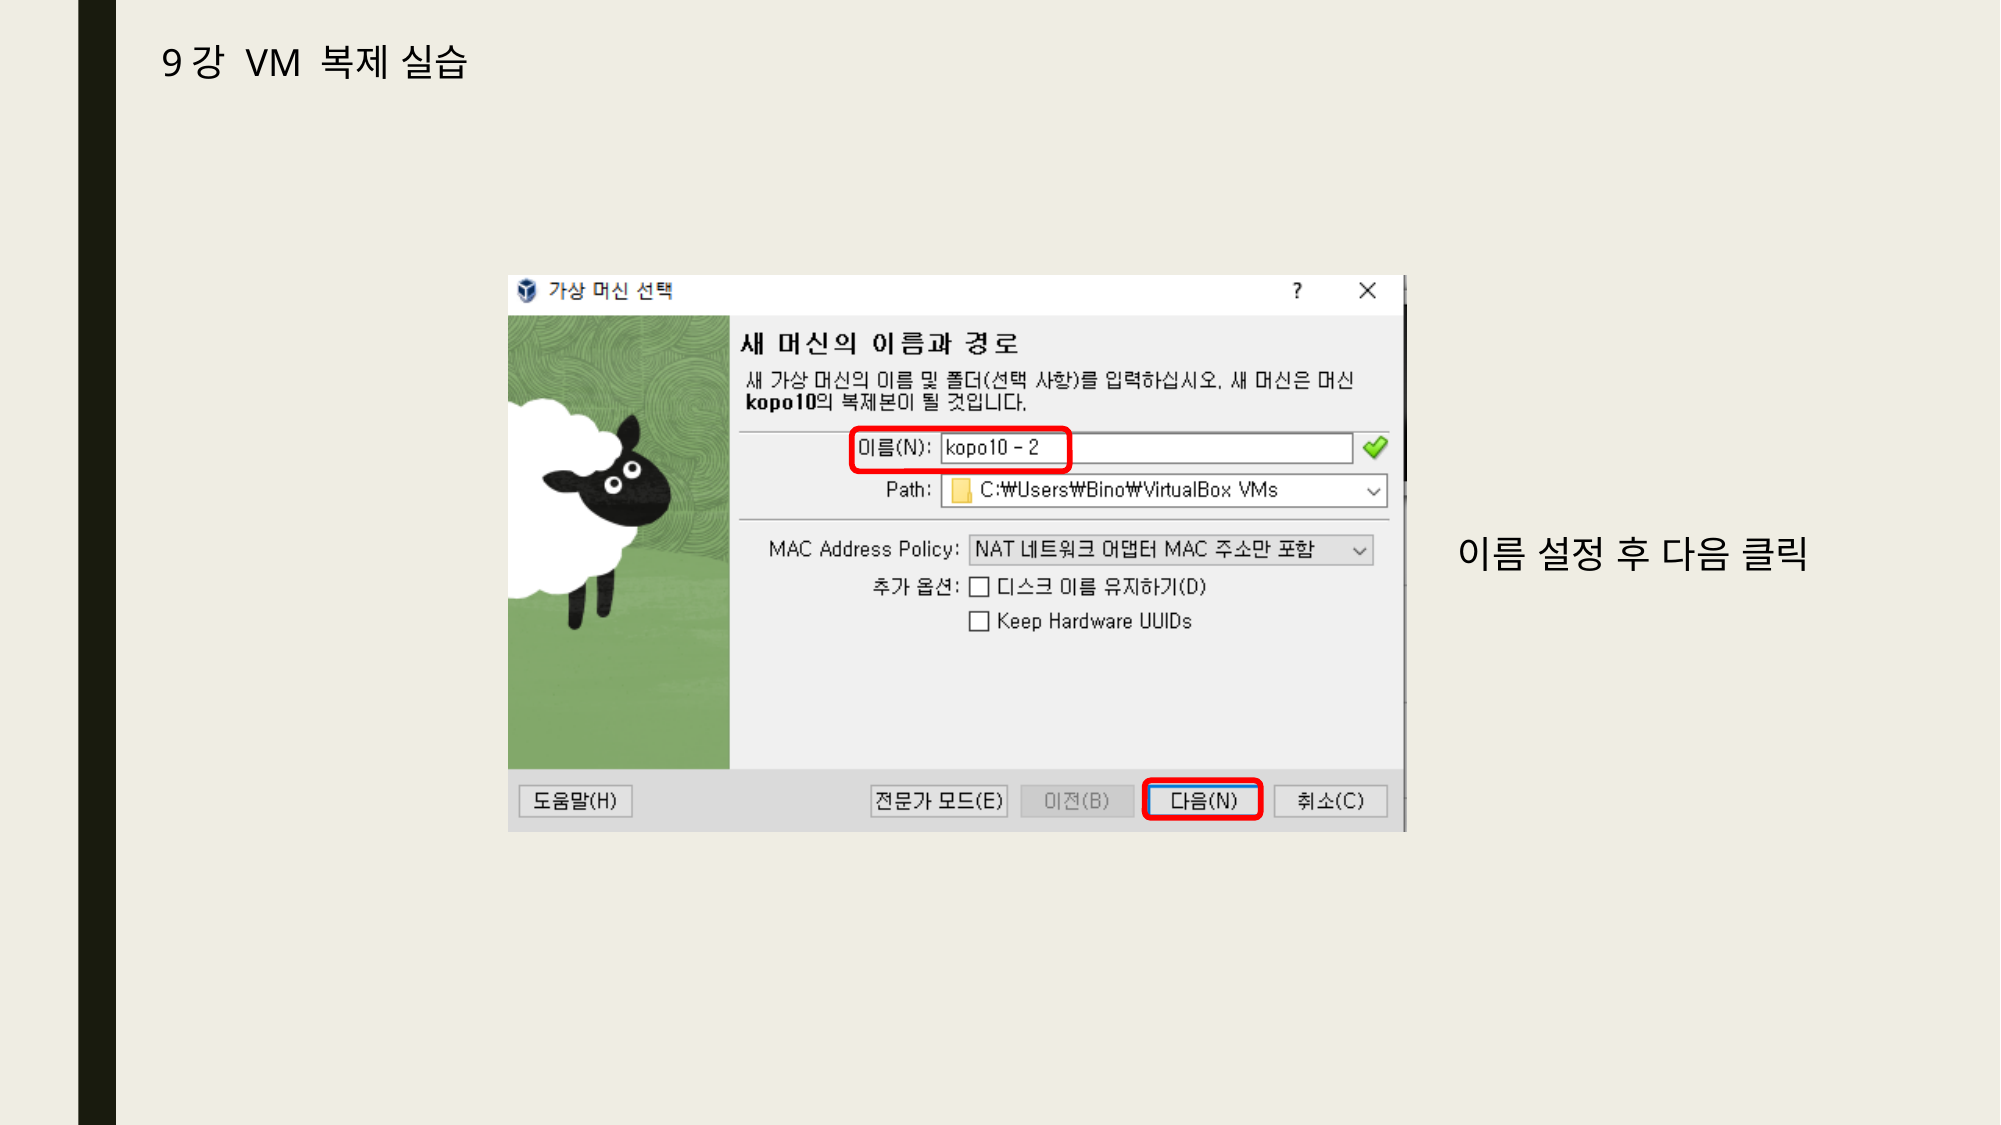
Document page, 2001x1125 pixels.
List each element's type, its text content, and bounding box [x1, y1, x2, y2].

picture [508, 275, 1407, 832]
text_box 9강 VM 복제 실습 [146, 32, 1559, 92]
text_box 이름 설정 후 다음 클릭 [1442, 523, 2000, 584]
